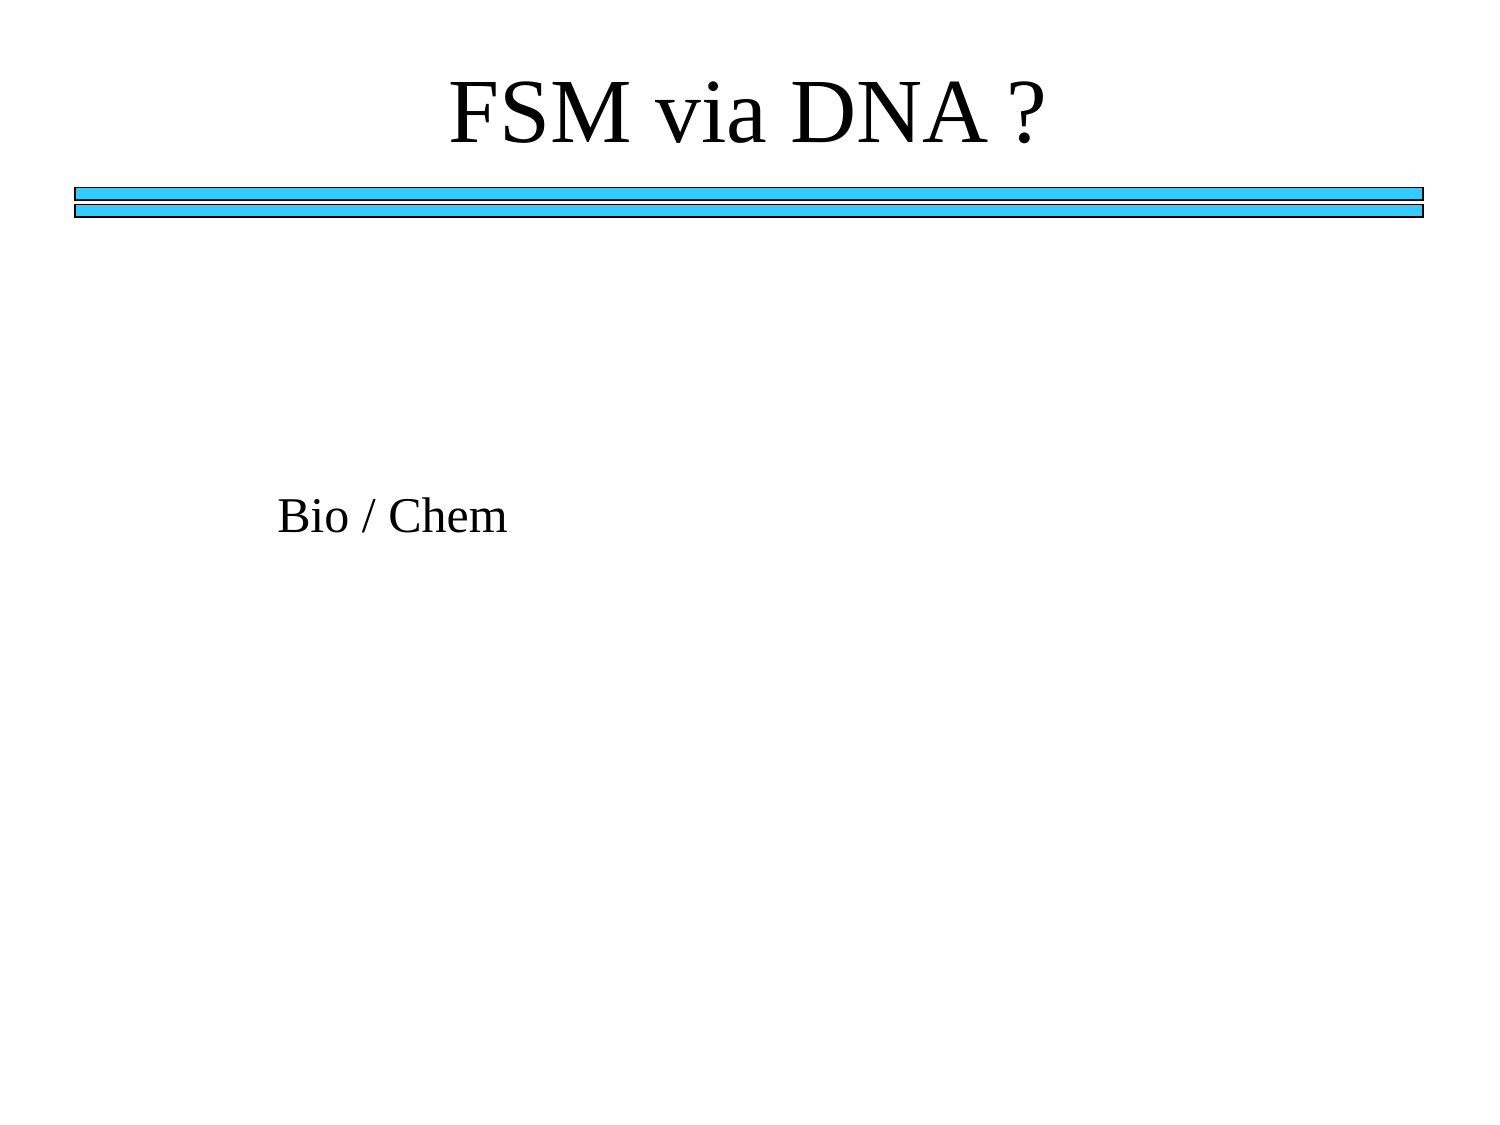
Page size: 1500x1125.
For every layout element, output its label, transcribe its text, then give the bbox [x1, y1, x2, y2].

text_box Bio / Chem [262, 474, 925, 550]
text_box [74, 187, 1424, 218]
text_box FSM via DNA ? [90, 43, 1407, 168]
